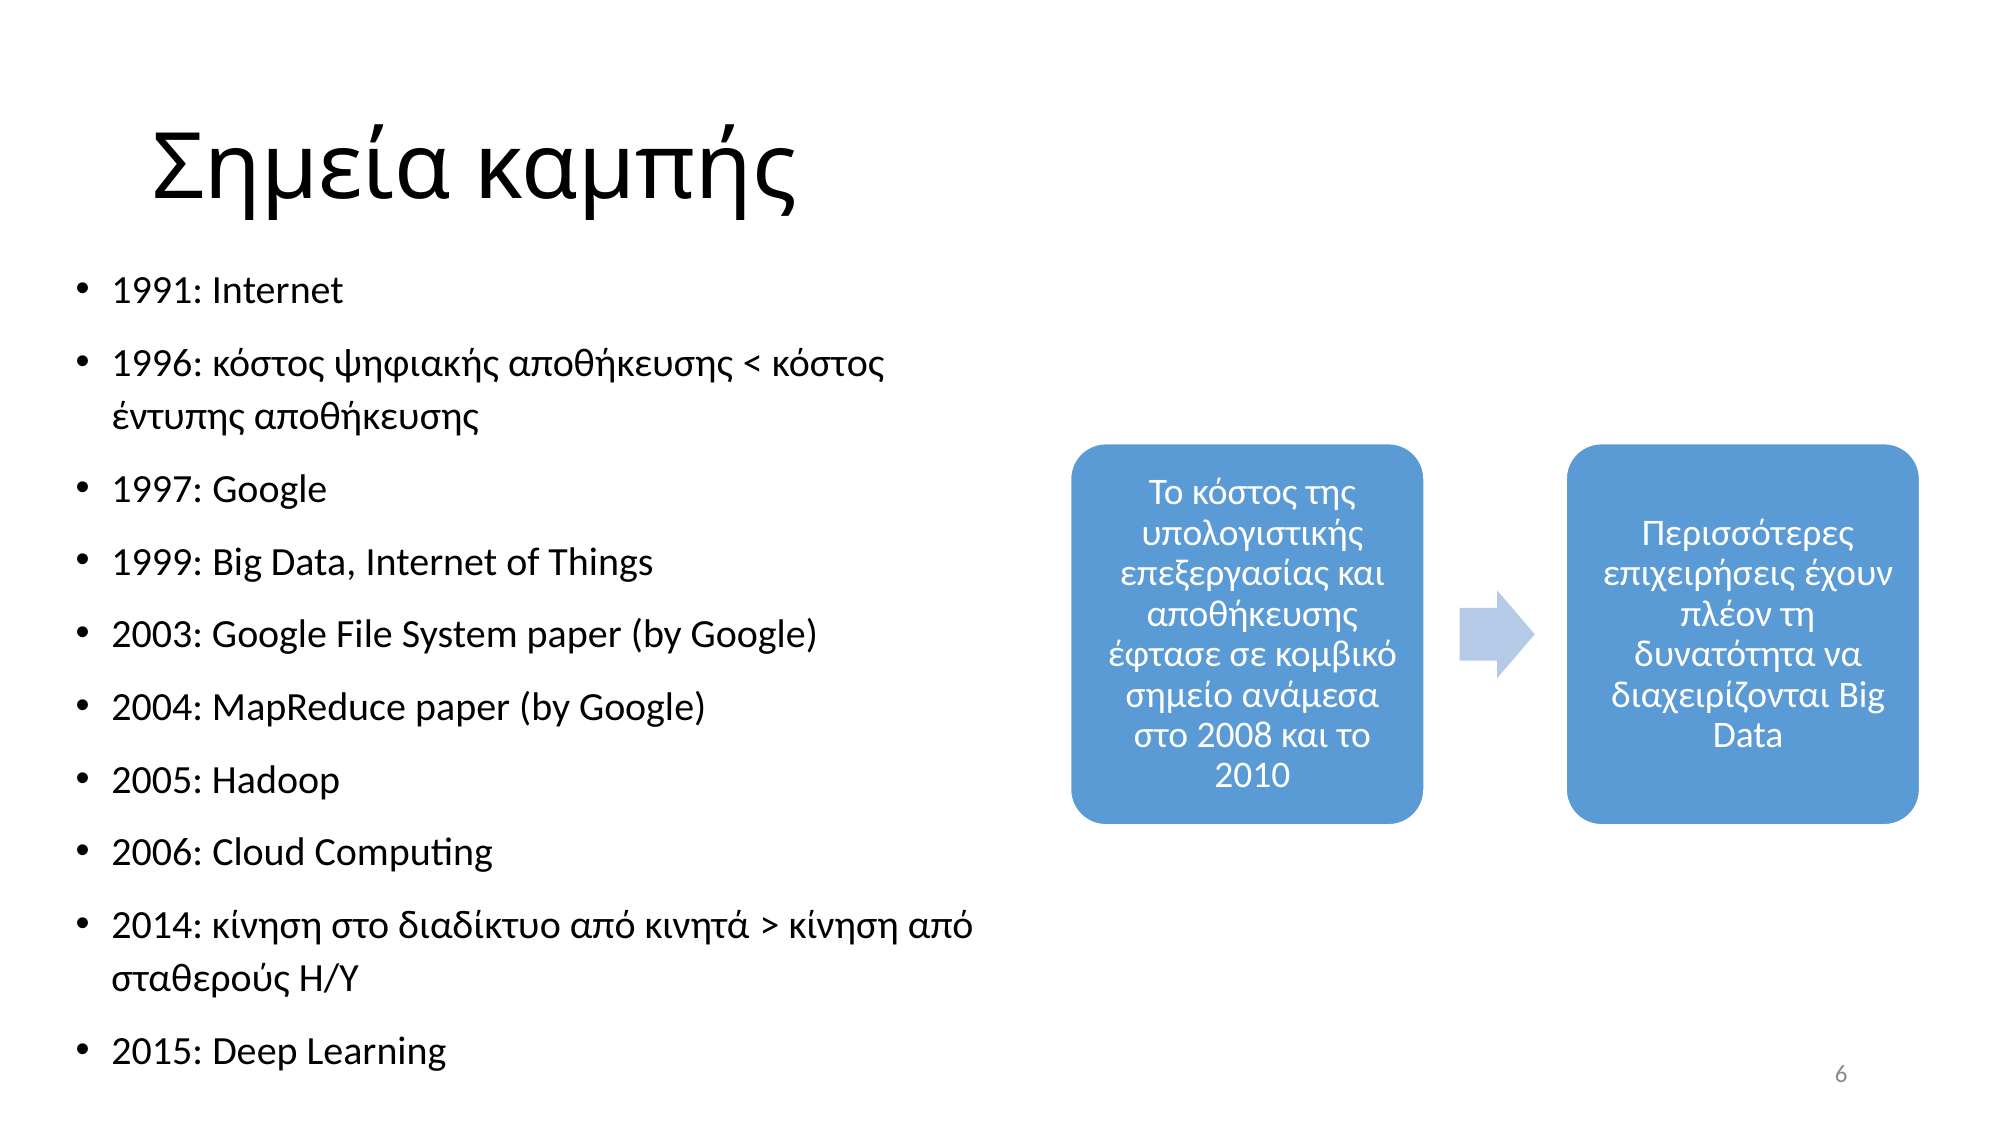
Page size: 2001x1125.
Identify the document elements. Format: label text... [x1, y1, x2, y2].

list 1991: Internet 1996: κόστος ψηφιακής αποθήκευσης < κόστος έντυπης αποθήκευσης 1997: Google 1999: Big Data, Internet of Things 2003: Google File System paper (by Google) 2004: MapReduce paper (by Google) 2005: Hadoop 2006: Cloud Computing 2014: κίνηση στο διαδίκτυο από κινητά > κίνηση από σταθερούς Η/Υ 2015: Deep Learning [60, 251, 1013, 1084]
slide_number 6 [1412, 1042, 1863, 1103]
title Σημεία καμπής [137, 59, 1863, 278]
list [1070, 277, 1921, 992]
